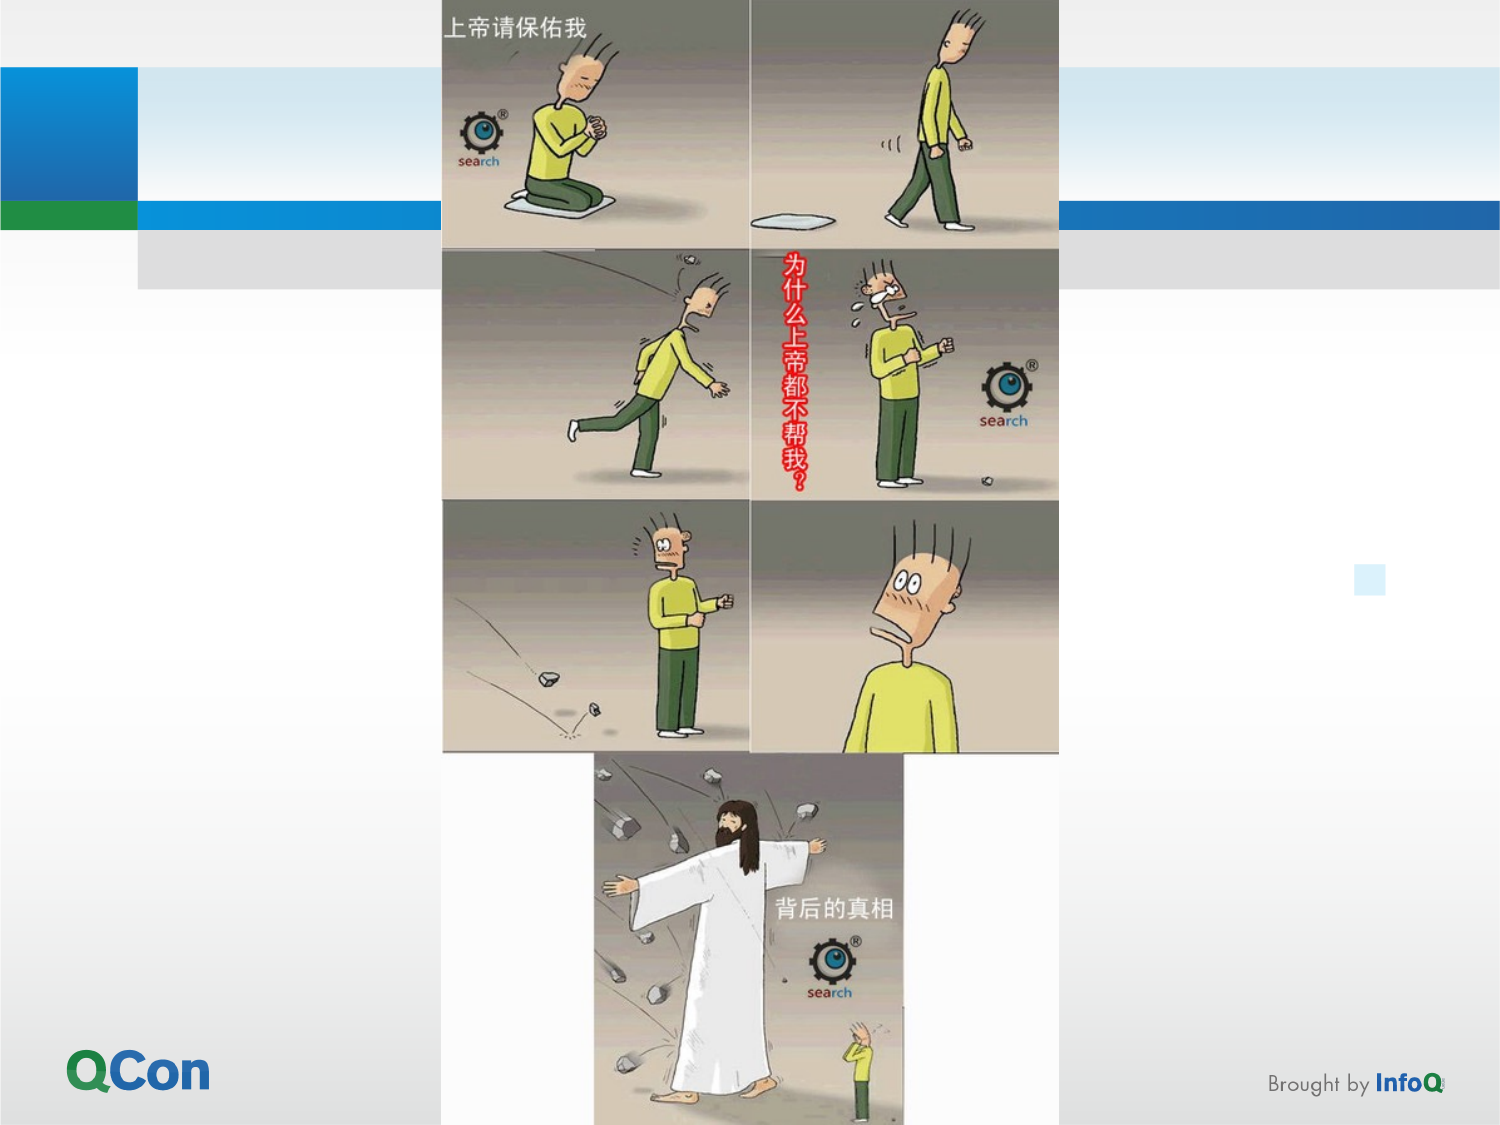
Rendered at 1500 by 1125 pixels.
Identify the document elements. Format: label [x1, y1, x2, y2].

picture [0, 0, 1500, 1125]
slide_number [1074, 1050, 1426, 1096]
